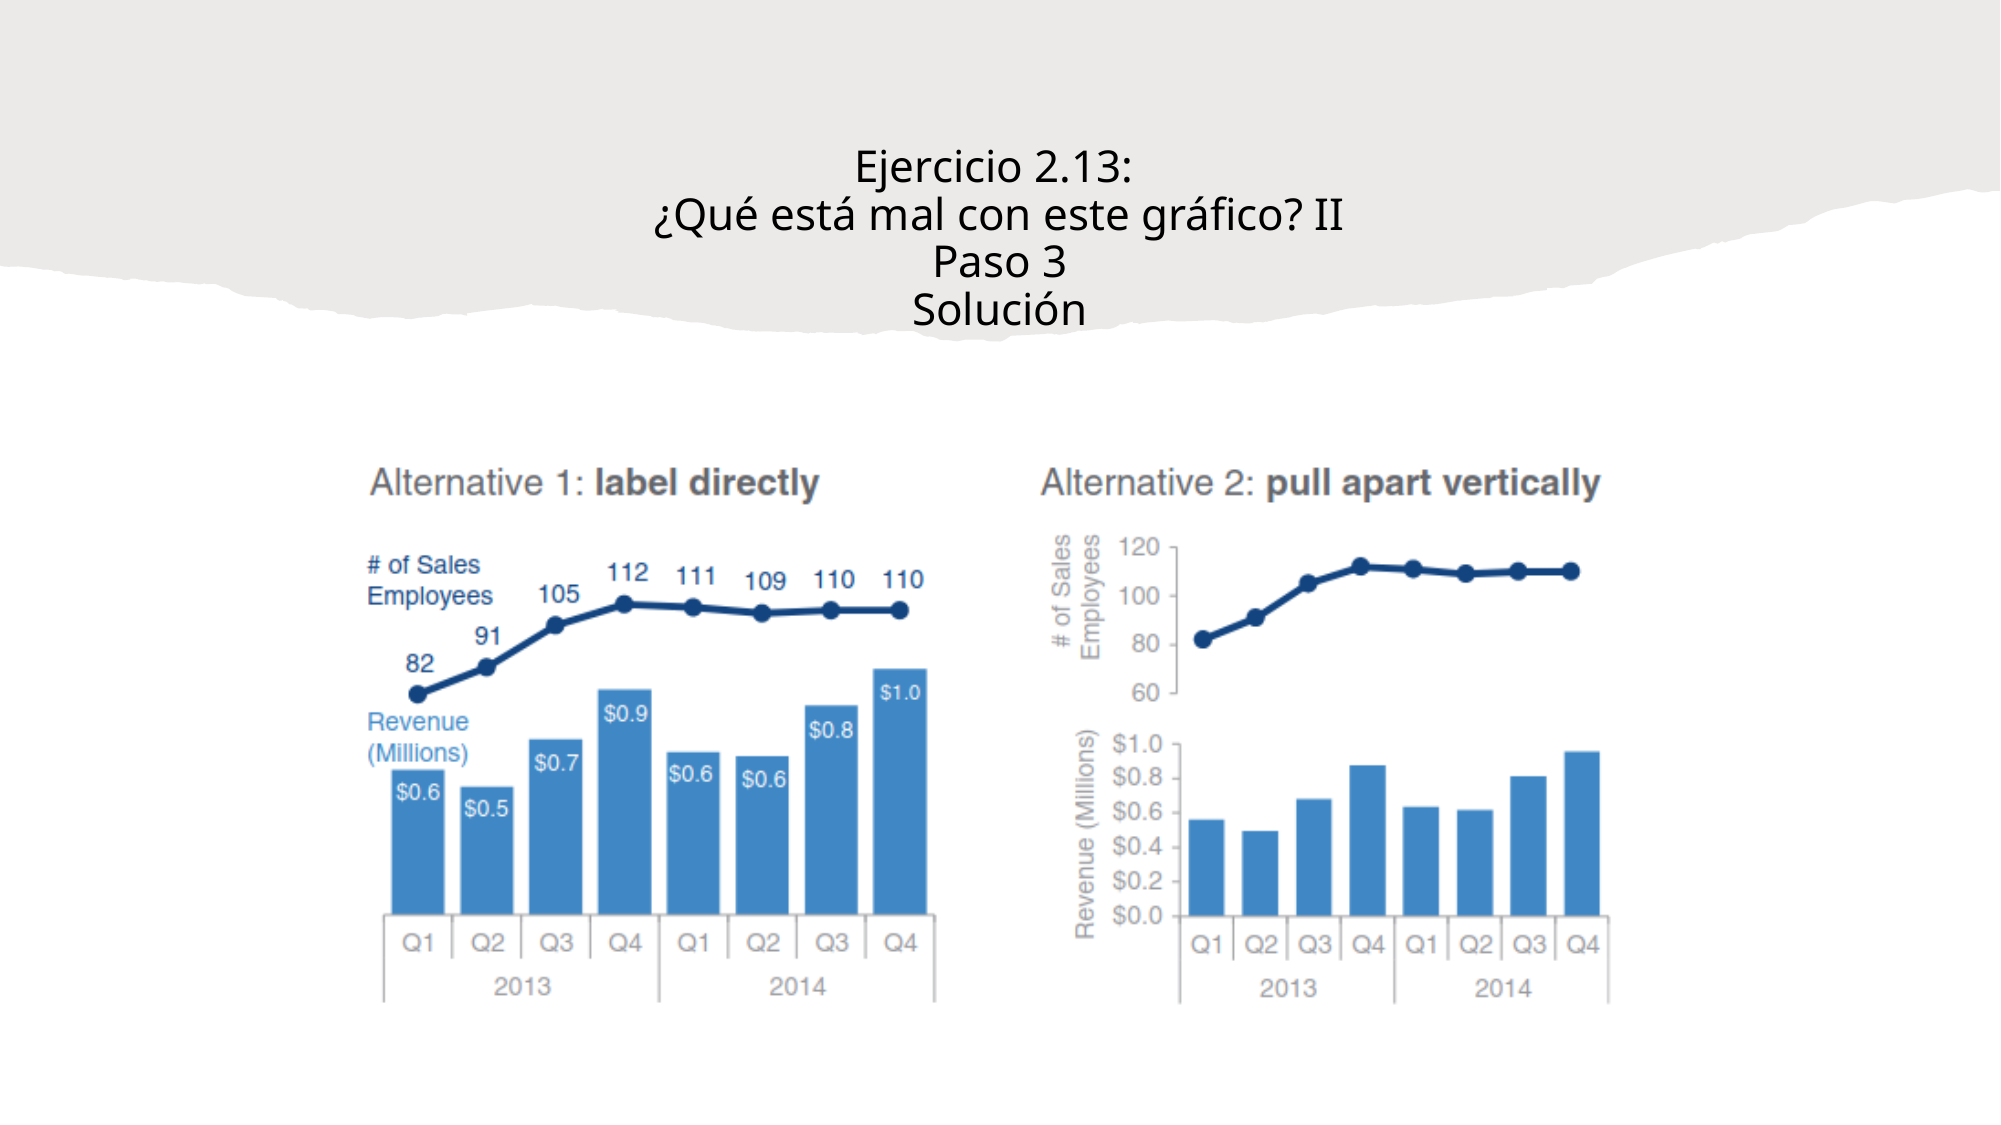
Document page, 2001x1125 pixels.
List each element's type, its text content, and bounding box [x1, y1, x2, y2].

title Ejercicio 2.13: ¿Qué está mal con este gráfico? II Paso 3 Solución [135, 81, 1865, 343]
text_box [0, 0, 2000, 282]
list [336, 385, 1664, 1035]
text_box [0, 191, 2000, 1125]
